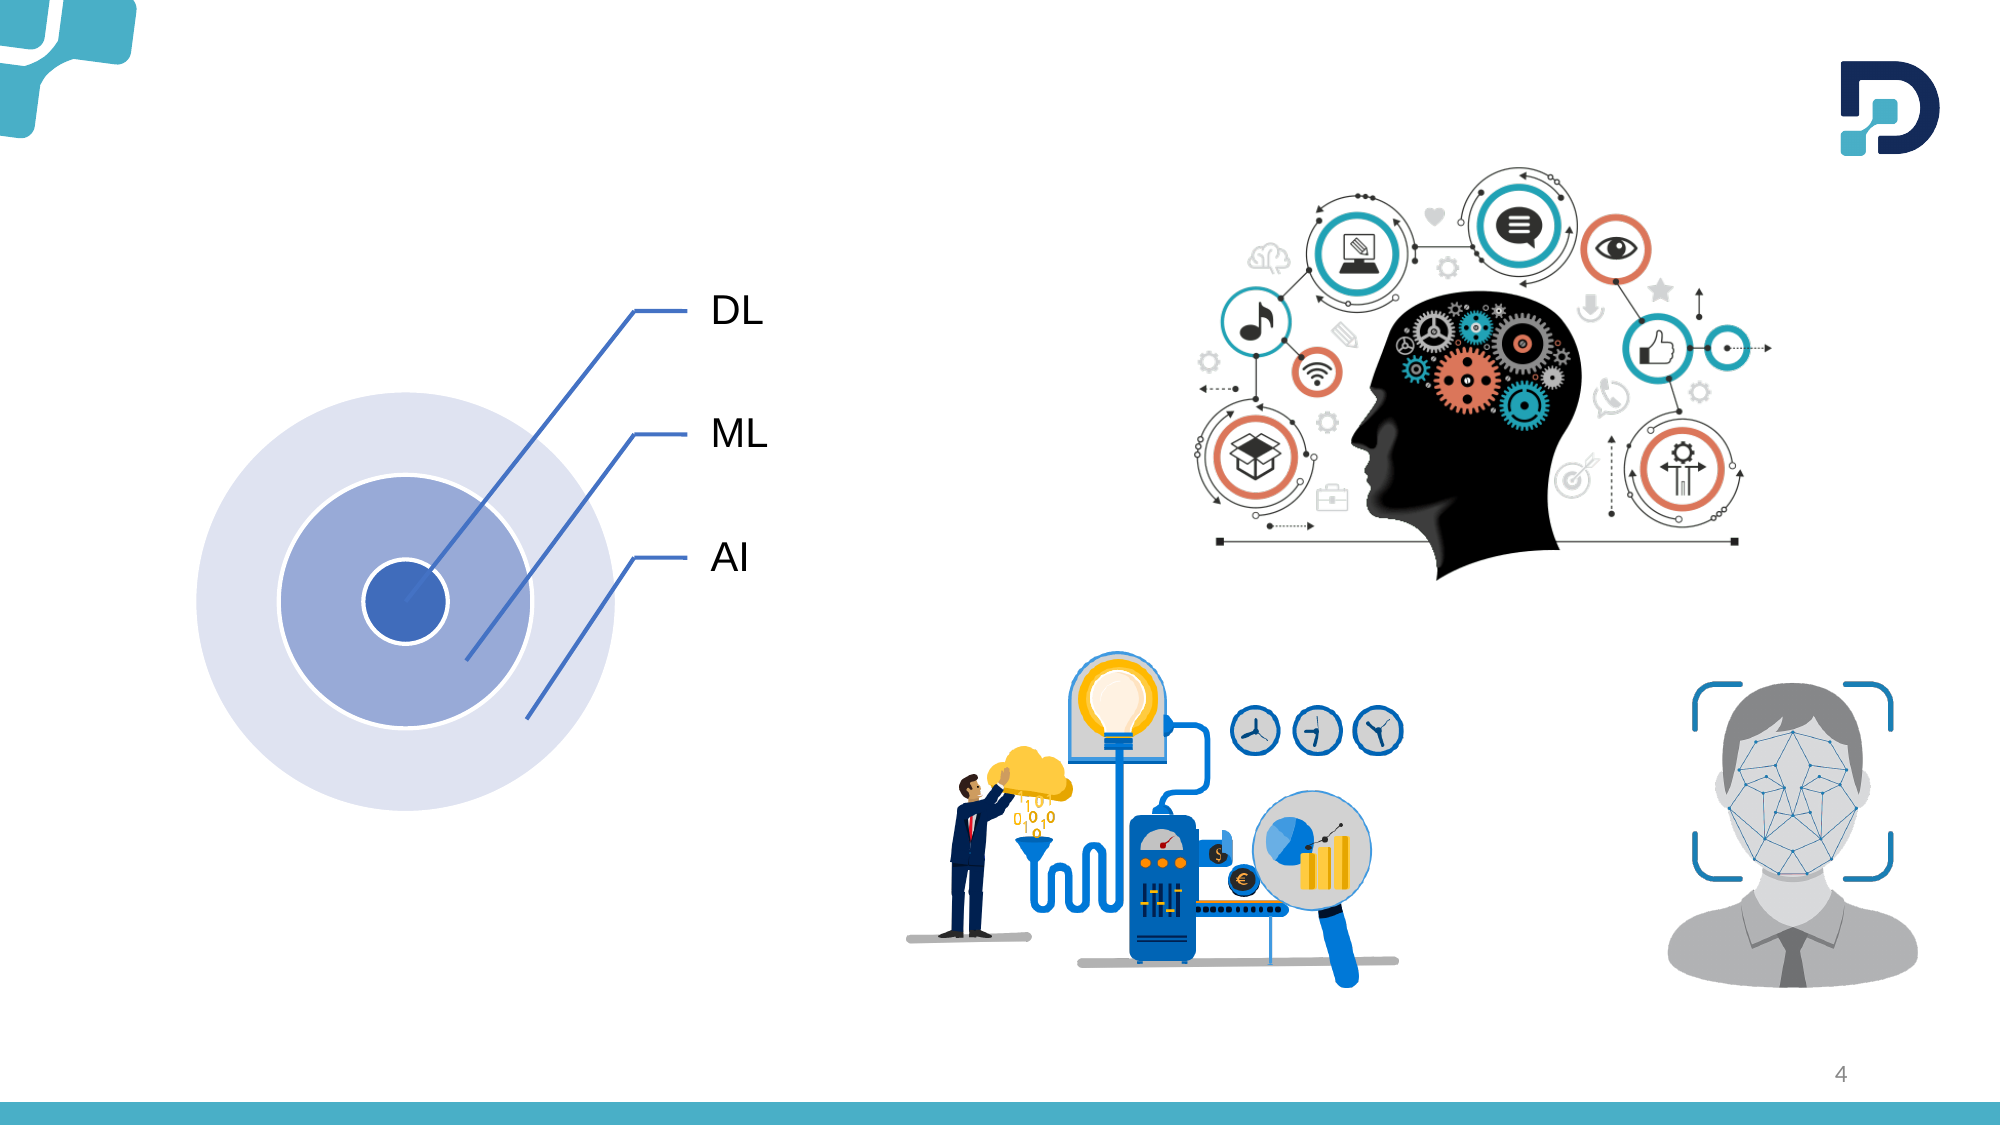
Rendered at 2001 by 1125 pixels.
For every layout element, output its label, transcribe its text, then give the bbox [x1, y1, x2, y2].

slide_number 4 [1412, 1042, 1863, 1102]
text_box [0, 0, 136, 138]
text_box [0, 1102, 2000, 1125]
picture [1667, 681, 1918, 988]
picture [906, 651, 1404, 988]
text_box [0, 0, 132, 135]
picture [1839, 61, 1941, 159]
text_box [33, 249, 1060, 814]
picture [1149, 158, 1816, 589]
